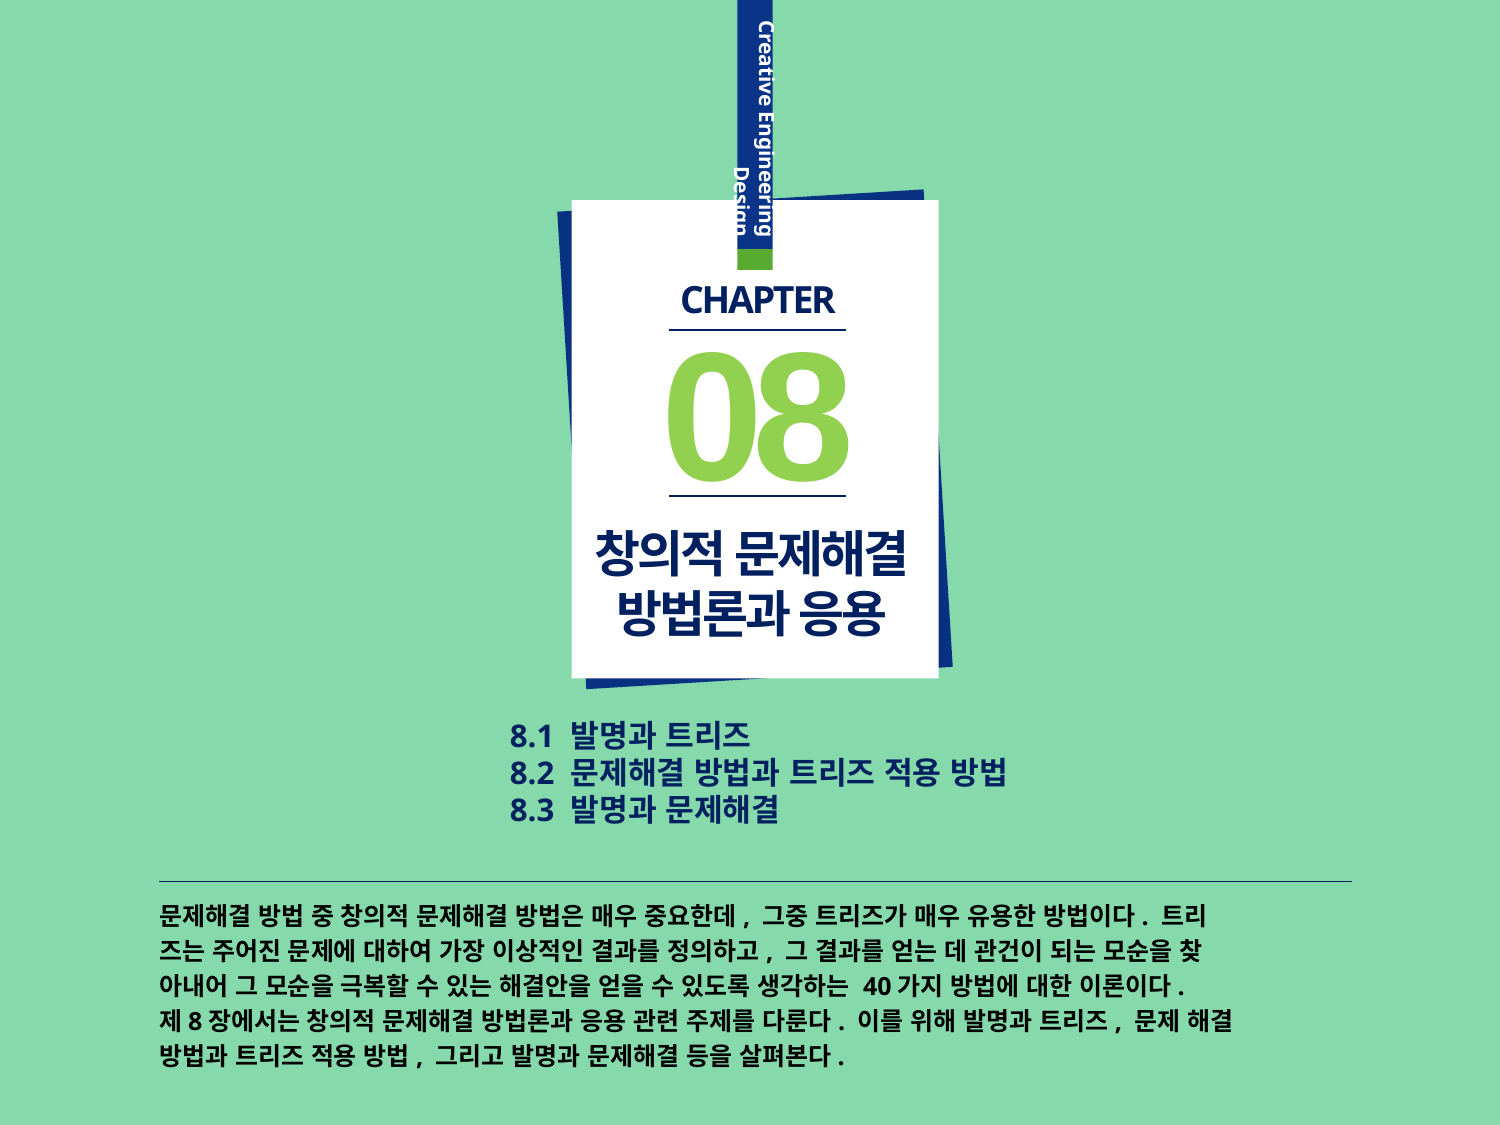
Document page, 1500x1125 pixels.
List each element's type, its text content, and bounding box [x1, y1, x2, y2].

text_box 문제해결 방법 중 창의적 문제해결 방법은 매우 중요한데, 그중 트리즈가 매우 유용한 방법이다. 트리 즈는 주어진 문제에 대하여 가장 이상적인 결과를 정의하고, 그 결과를 얻는 데 관건이 되는 모순을 찾 아내어 그 모순을 극복할 수 있는 해결안을 얻을 수 있도록 생각하는 40가지 방법에 대한 이론이다. 제8장에서는 창의적 문제해결 방법론과 응용 관련 주제를 다룬다. 이를 위해 발명과 트리즈, 문제 해결 방법과 트리즈 적용 방법, 그리고 발명과 문제해결 등을 살펴본다. [144, 893, 1495, 1071]
text_box 8.1 발명과 트리즈 8.2 문제해결 방법과 트리즈 적용 방법 8.3 발명과 문제해결 [495, 708, 1246, 836]
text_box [612, 268, 904, 528]
text_box 창의적 문제해결 방법론과 응용 [551, 515, 953, 650]
